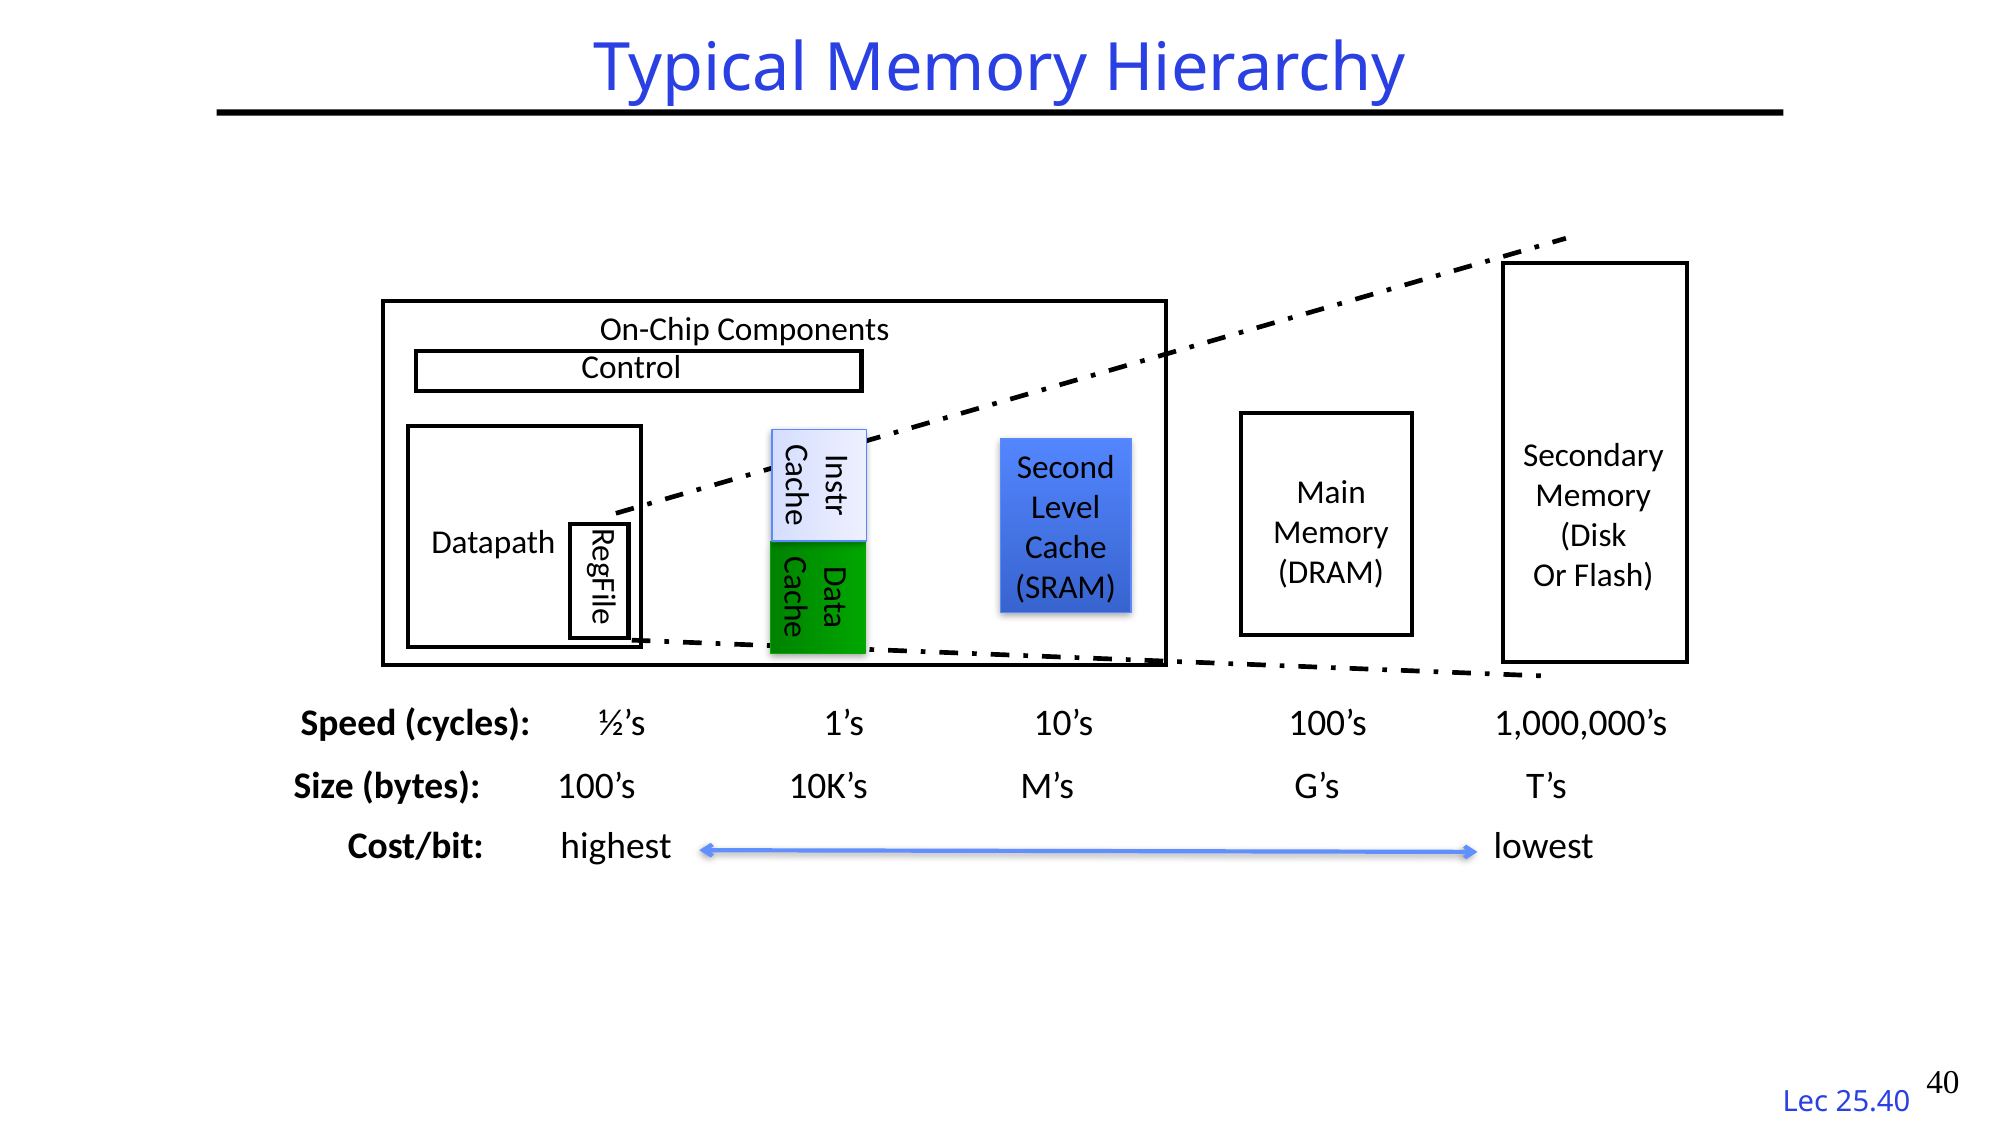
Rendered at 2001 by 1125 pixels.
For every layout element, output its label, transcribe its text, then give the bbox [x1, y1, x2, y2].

title Typical Memory Hierarchy [216, 24, 1784, 113]
text_box On-Chip Components [584, 300, 905, 355]
text_box [1503, 263, 1687, 663]
text_box Main Memory (DRAM) [1258, 463, 1404, 598]
text_box Speed (cycles): ½’s 1’s 10’s 100’s 1,000,000’s [290, 700, 1681, 748]
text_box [328, 823, 1630, 873]
text_box [1240, 413, 1412, 635]
text_box Instr Cache [771, 429, 867, 542]
text_box Data Cache [770, 548, 866, 654]
text_box [382, 300, 1166, 665]
text_box RegFile [578, 513, 634, 680]
text_box 40 [1899, 1052, 1986, 1109]
text_box [570, 524, 578, 639]
text_box Secondary Memory (Disk Or Flash) [1506, 425, 1680, 600]
text_box Size (bytes): 100’s 10K’s M’s G’s T’s [283, 763, 1580, 810]
